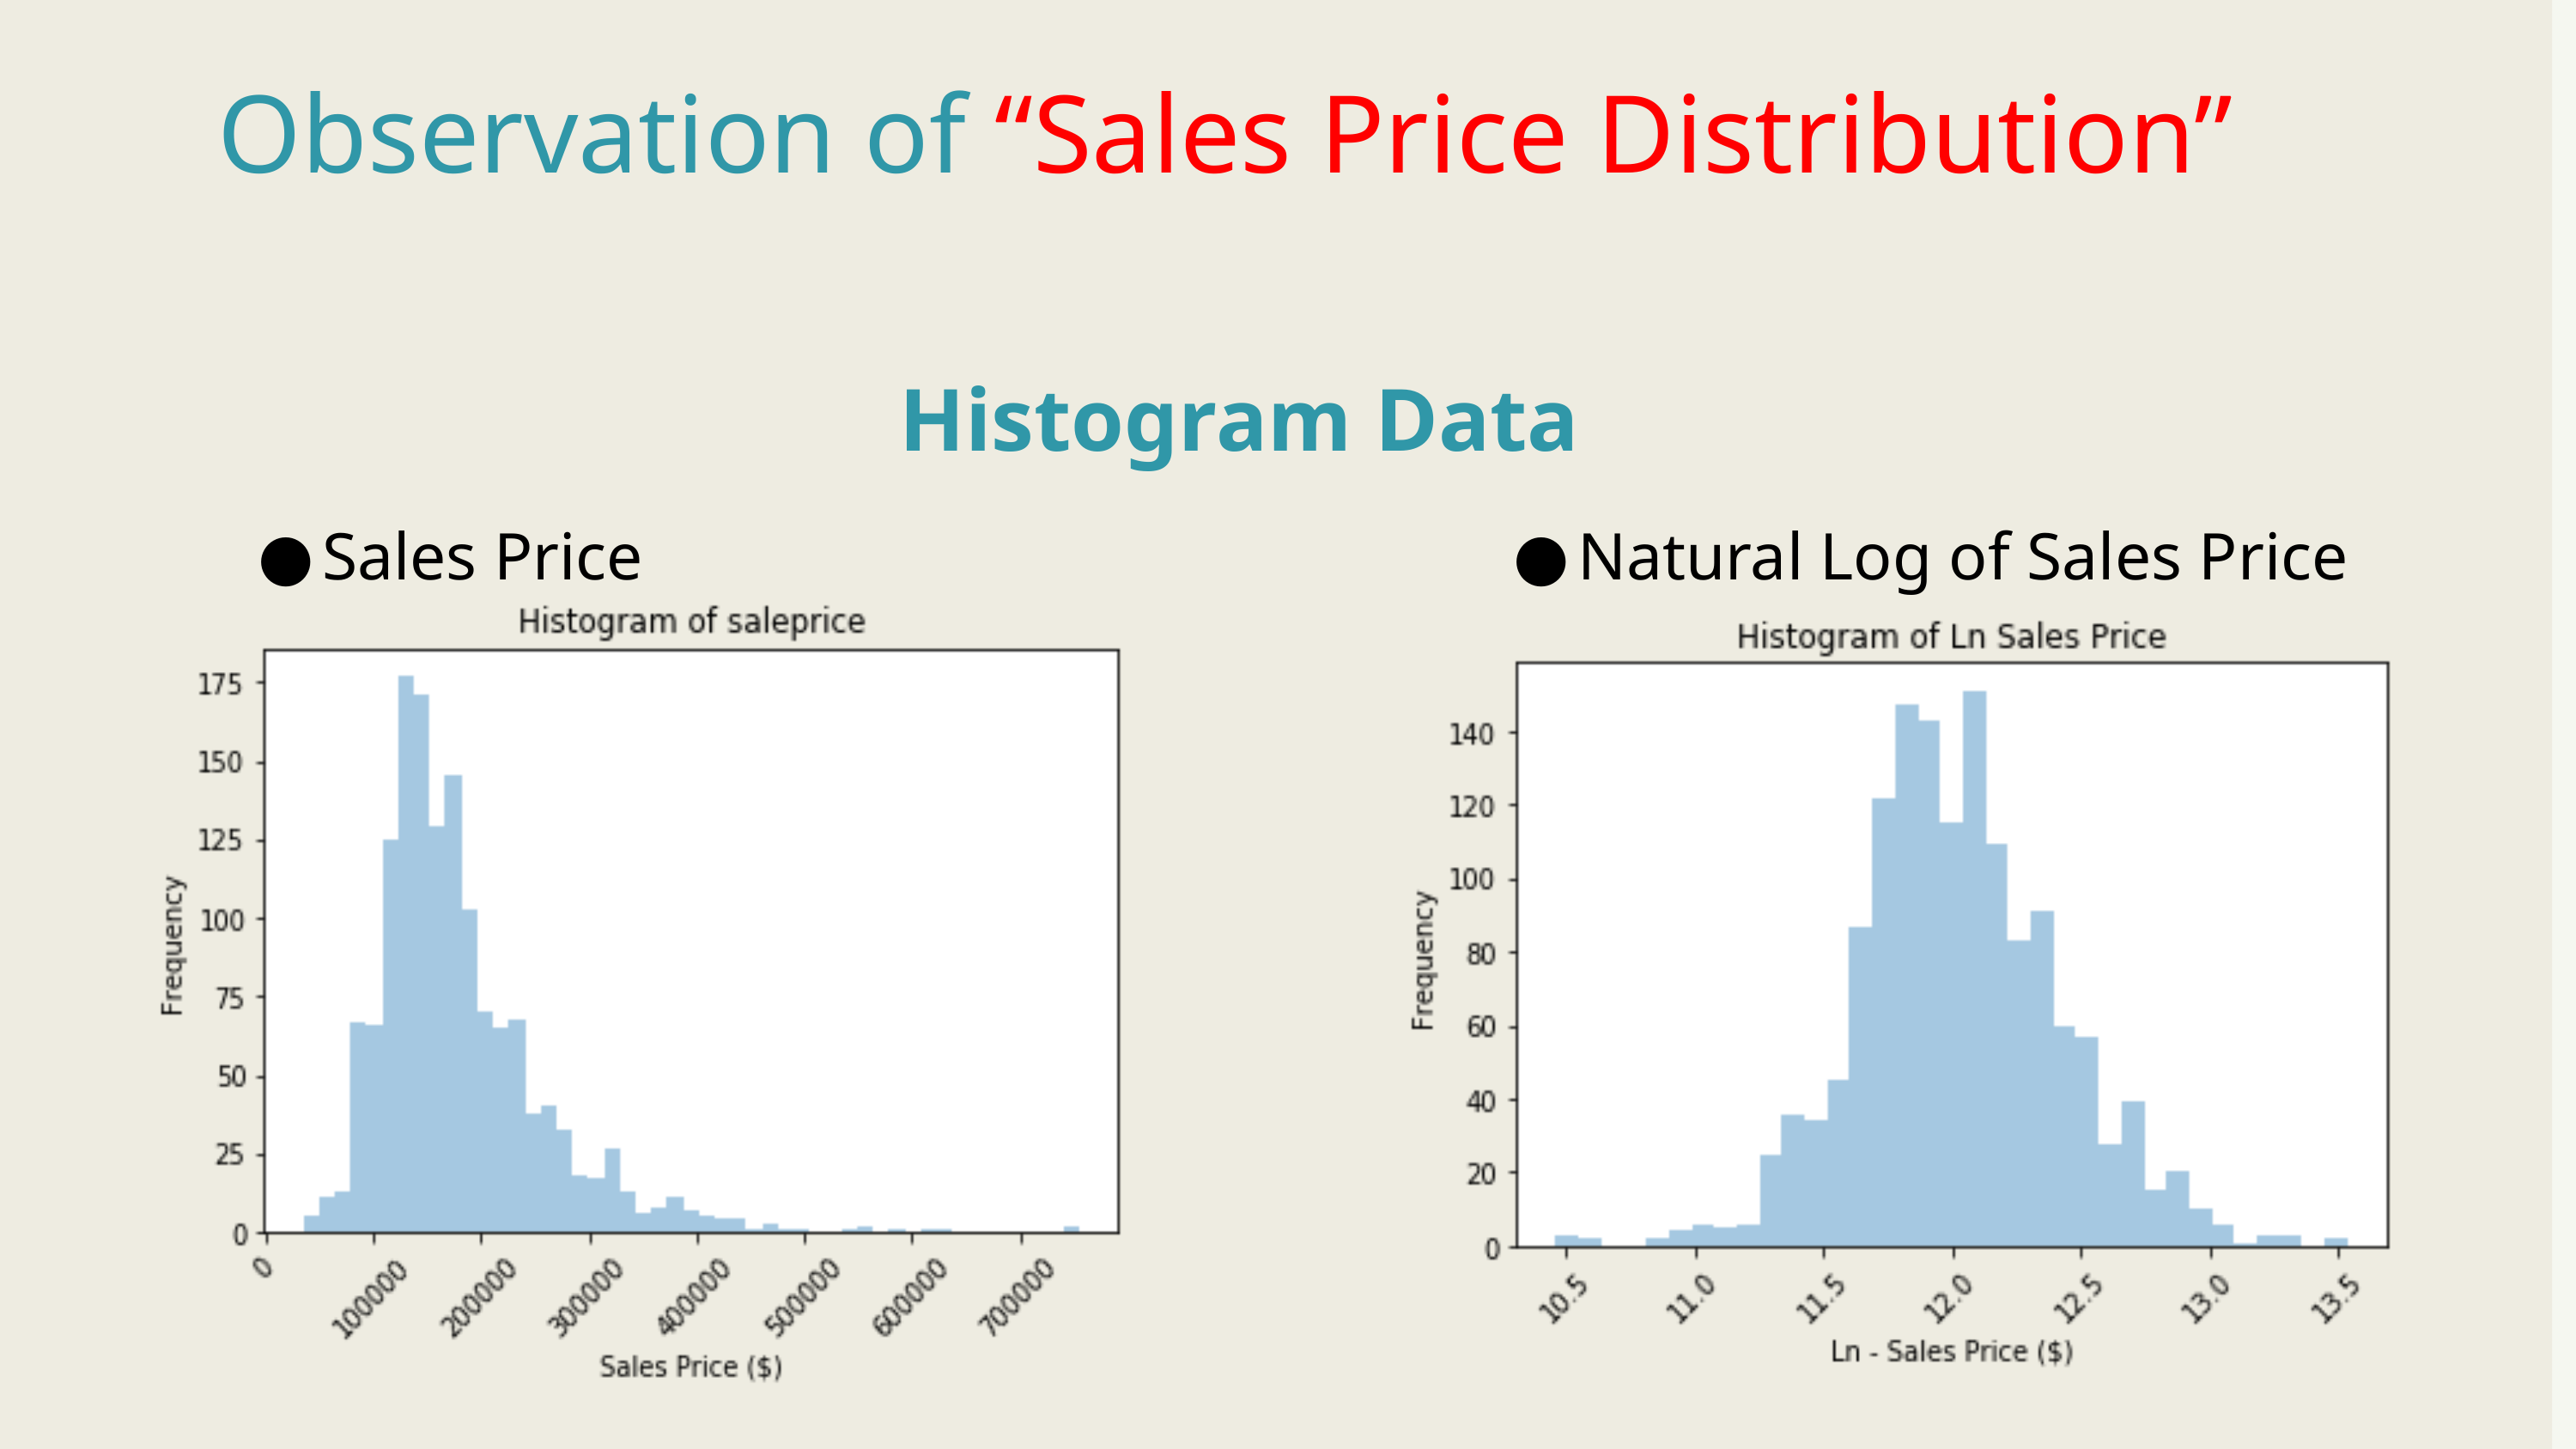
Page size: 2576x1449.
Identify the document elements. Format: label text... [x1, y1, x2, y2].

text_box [1270, 205, 2431, 633]
text_box [0, 0, 2553, 1449]
text_box Observation of “Sales Price Distribution” [111, 38, 2341, 270]
picture [1394, 603, 2415, 1385]
picture [143, 588, 1145, 1400]
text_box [194, 301, 1258, 556]
text_box Histogram Data [1258, 301, 1266, 417]
